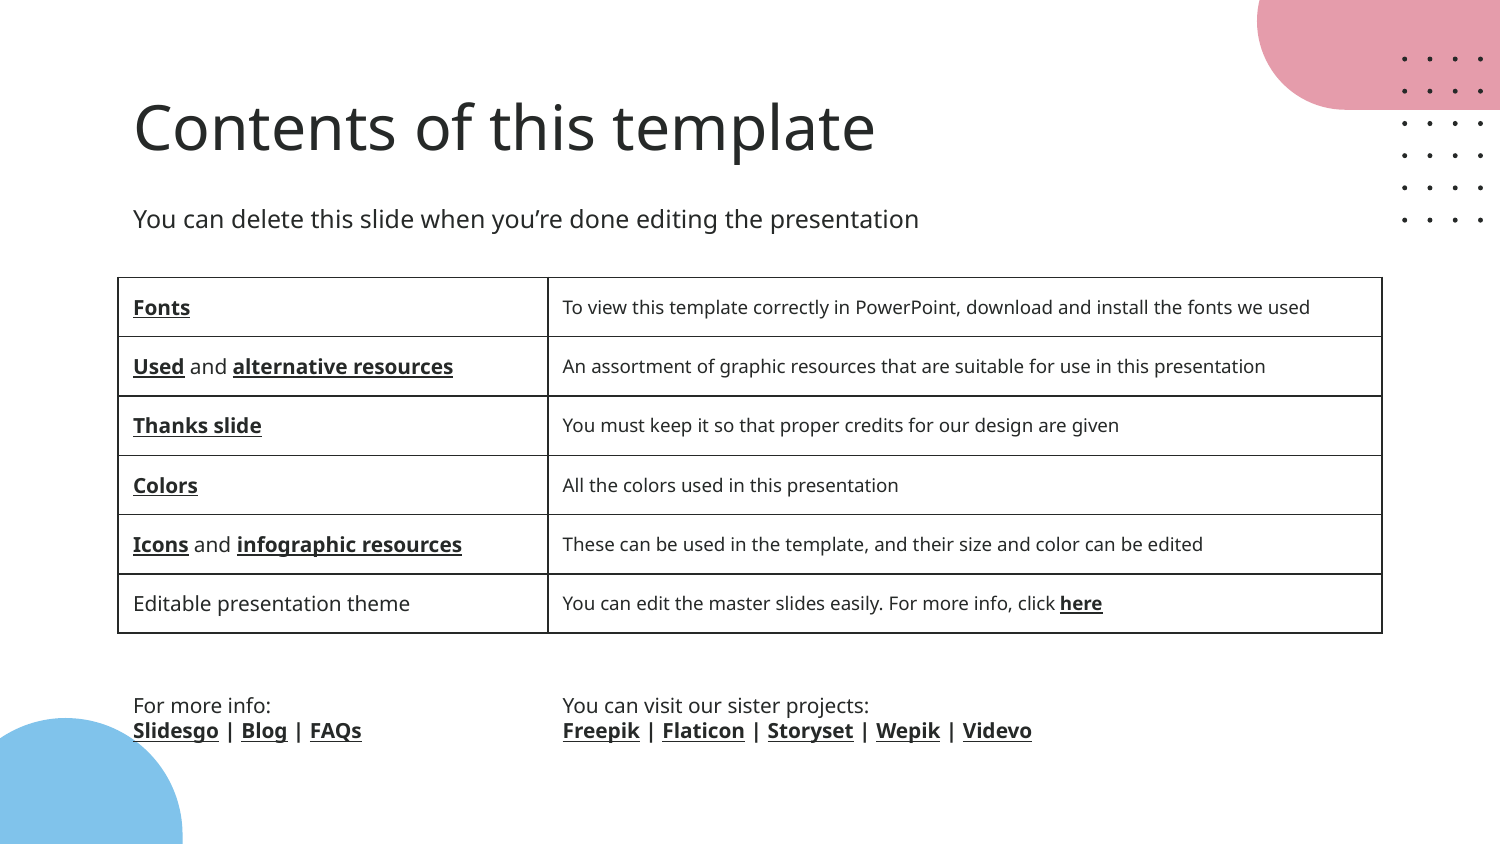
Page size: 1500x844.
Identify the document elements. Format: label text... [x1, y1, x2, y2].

table_cell Colors [119, 456, 547, 514]
text_box You can visit our sister projects: Freepik | Flaticon | Storyset | Wepik | Videvo [547, 678, 1098, 754]
table_cell You can edit the master slides easily. For more info, click here [549, 575, 1381, 632]
table_header Fonts [119, 278, 547, 336]
table_cell Used and alternative resources [119, 337, 547, 395]
list You can delete this slide when you’re done editing the presentation [118, 188, 1382, 265]
table_cell Icons and infographic resources [119, 515, 547, 573]
table_cell Thanks slide [119, 397, 547, 455]
text_box For more info: Slidesgo | Blog | FAQs [118, 678, 400, 754]
title Contents of this template [118, 72, 1382, 167]
table_cell These can be used in the template, and their size and color can be edited [549, 515, 1381, 573]
table_cell An assortment of graphic resources that are suitable for use in this presentation [549, 337, 1381, 395]
table_header To view this template correctly in PowerPoint, download and install the fonts we used [549, 278, 1381, 336]
table_cell Editable presentation theme [119, 575, 547, 632]
table_cell All the colors used in this presentation [549, 456, 1381, 514]
table_cell You must keep it so that proper credits for our design are given [549, 397, 1381, 455]
